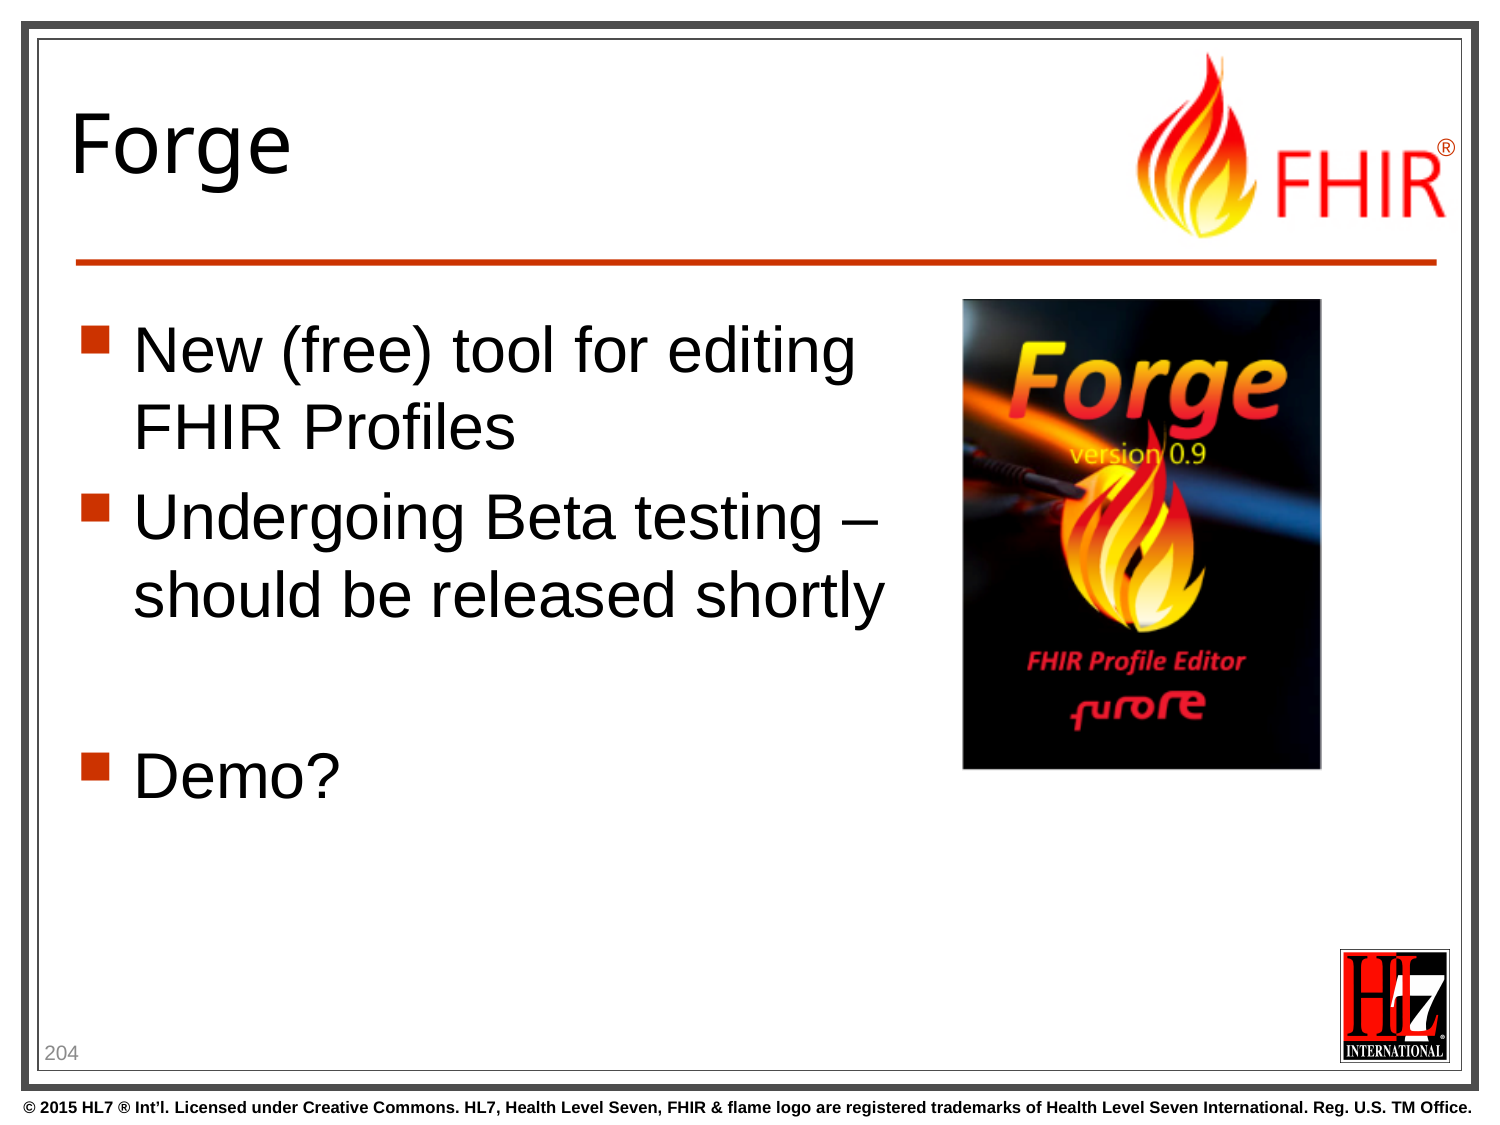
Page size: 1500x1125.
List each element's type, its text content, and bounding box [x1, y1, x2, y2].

picture [962, 299, 1323, 771]
list New (free) tool for editing FHIR Profiles Undergoing Beta testing – should be released shortly Demo? [62, 299, 925, 1035]
picture [1340, 949, 1450, 1063]
picture [1124, 42, 1458, 249]
title Forge [53, 54, 1128, 244]
slide_number 204 [29, 1034, 148, 1071]
